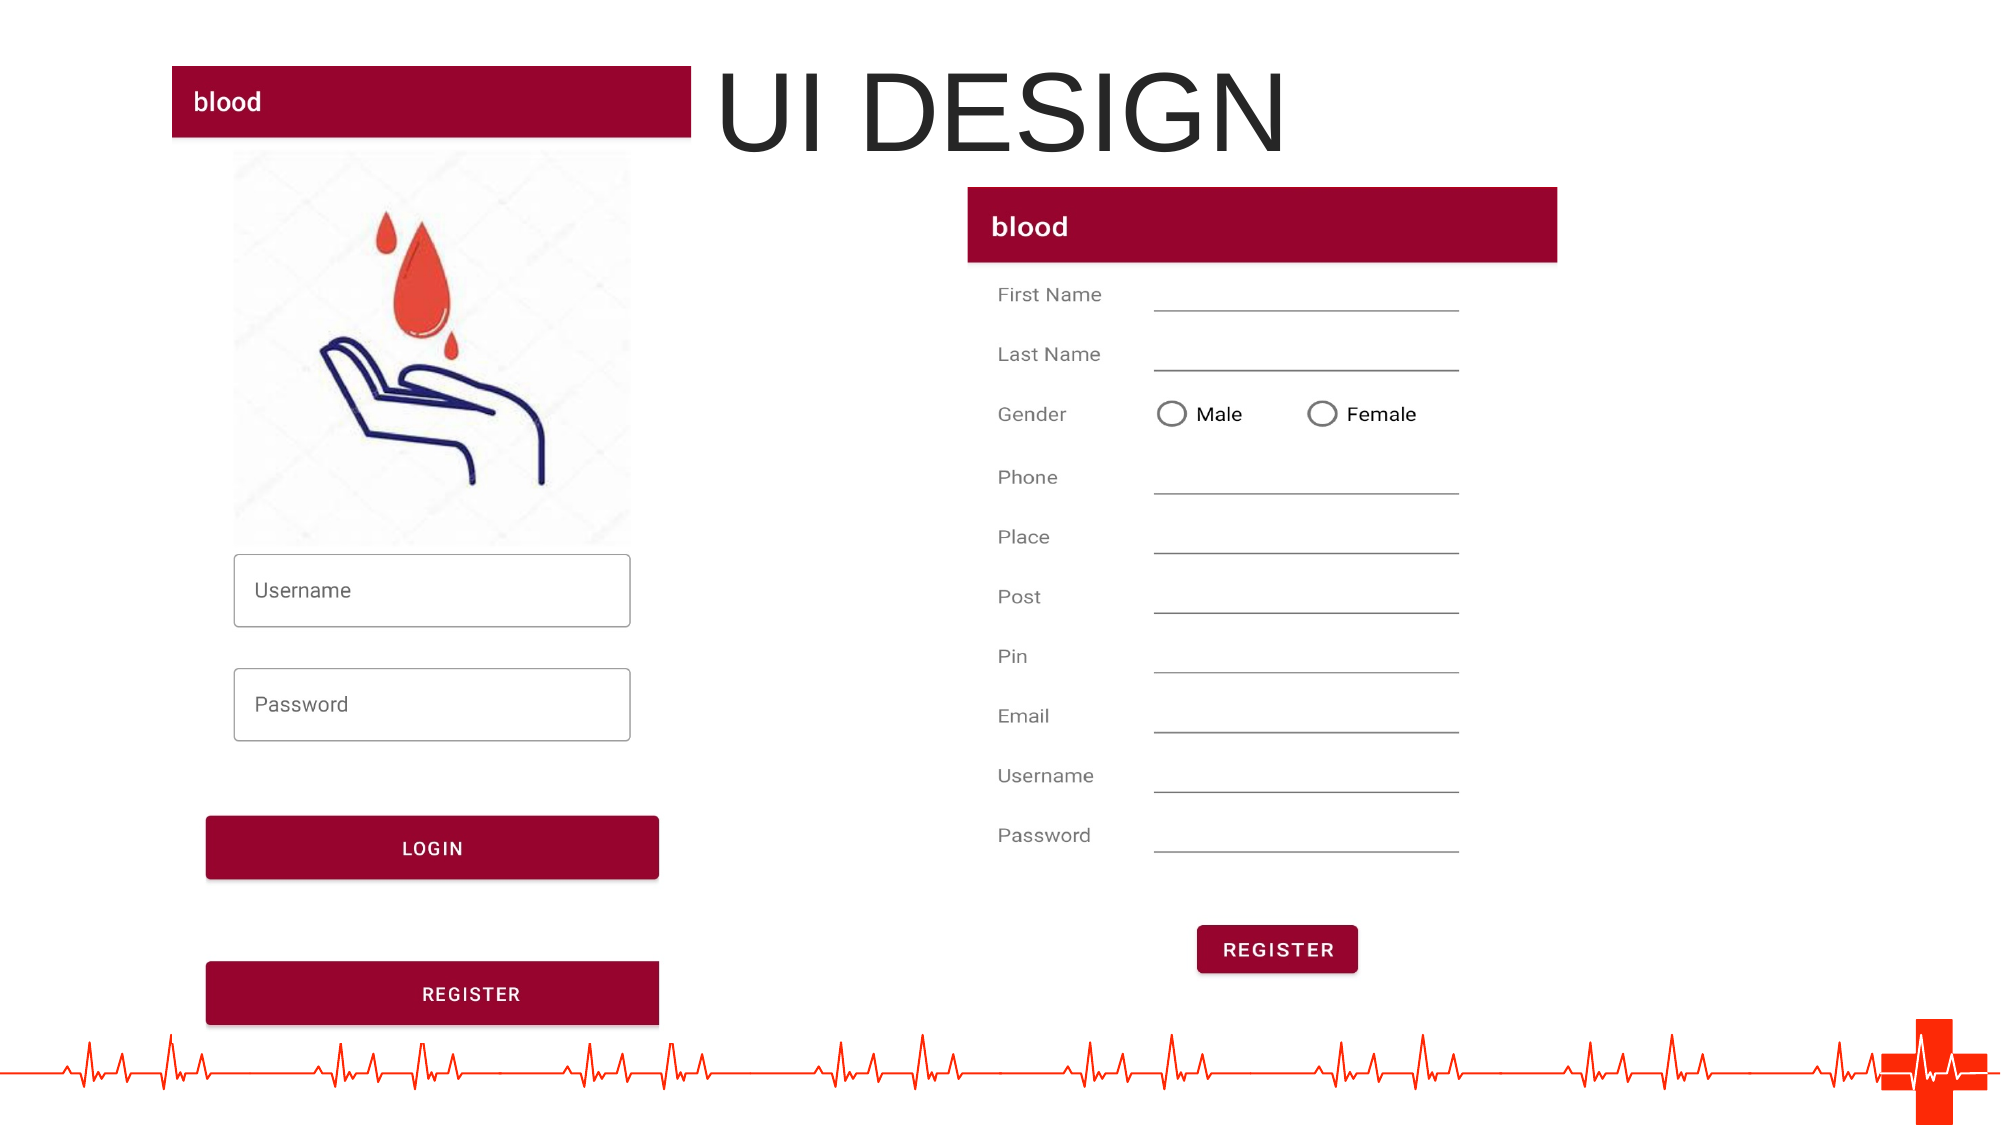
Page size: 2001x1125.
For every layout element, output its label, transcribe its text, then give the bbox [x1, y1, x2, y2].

picture [967, 186, 1558, 1030]
list UI DESIGN [53, 55, 1952, 175]
picture [171, 66, 692, 1043]
